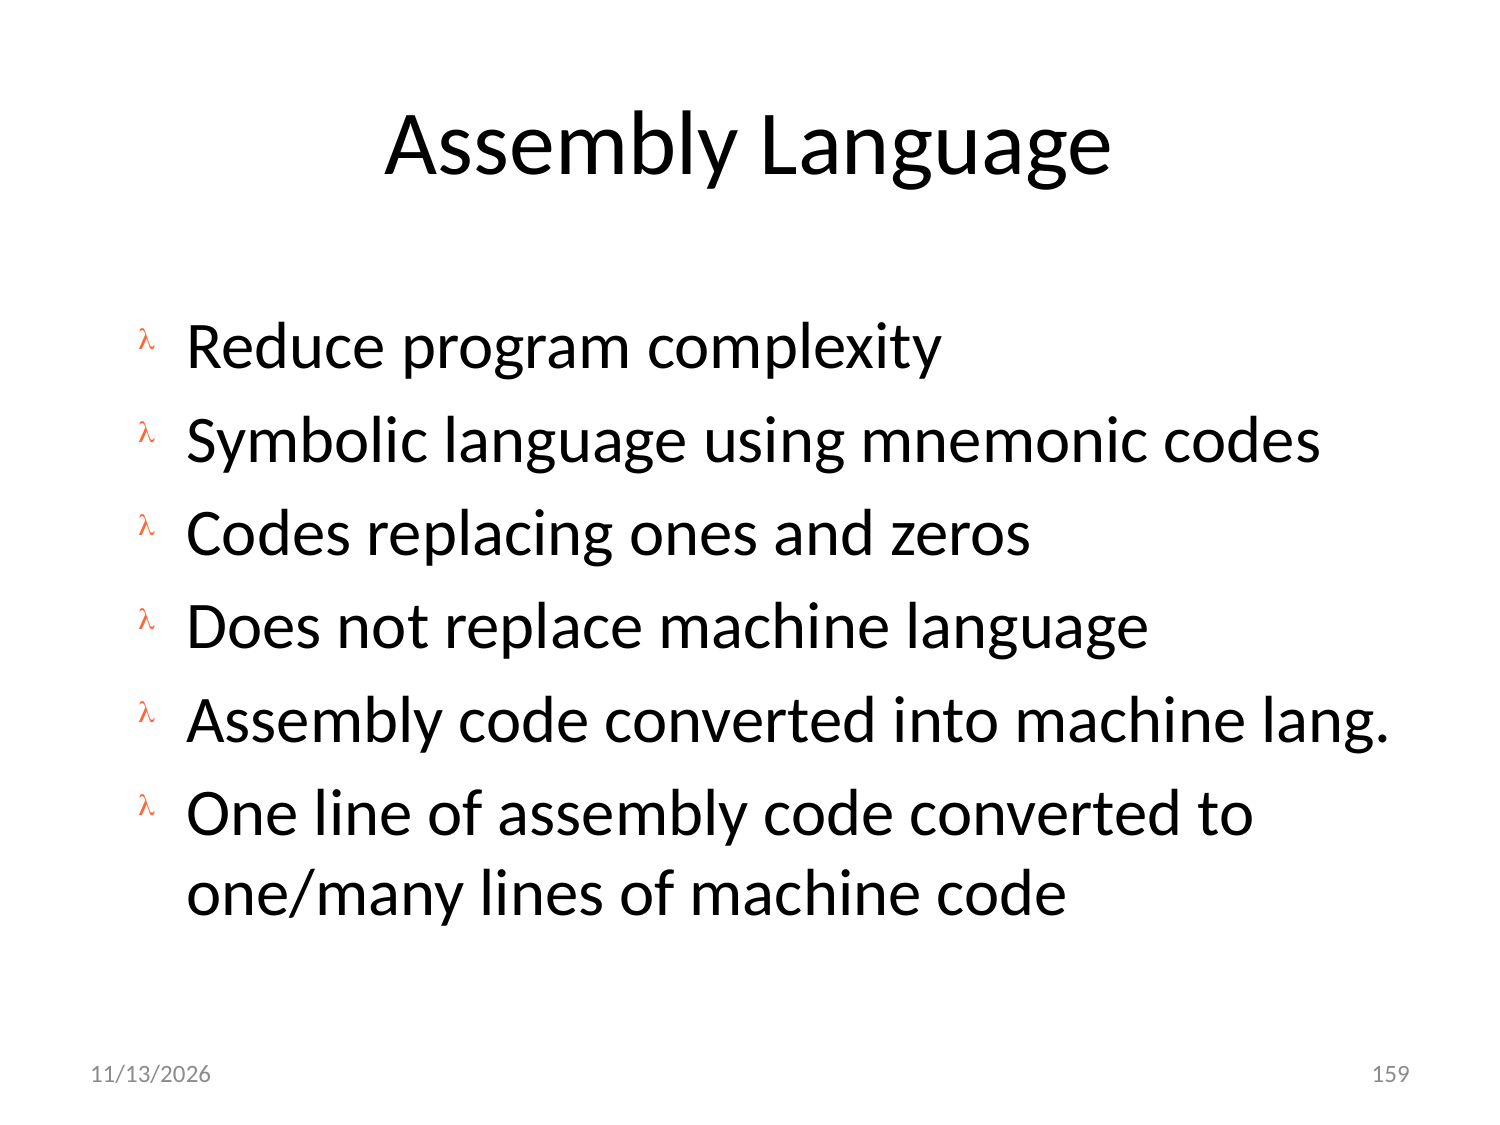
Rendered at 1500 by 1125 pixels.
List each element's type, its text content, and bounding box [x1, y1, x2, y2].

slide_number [75, 1042, 425, 1103]
slide_number 159 [1074, 1042, 1425, 1103]
title Assembly Language [74, 44, 1425, 233]
list Reduce program complexity Symbolic language using mnemonic codes Codes replacing ones and zeros Does not replace machine language Assembly code converted into machine lang. One line of assembly code converted to one/many lines of machine code [107, 294, 1425, 1038]
